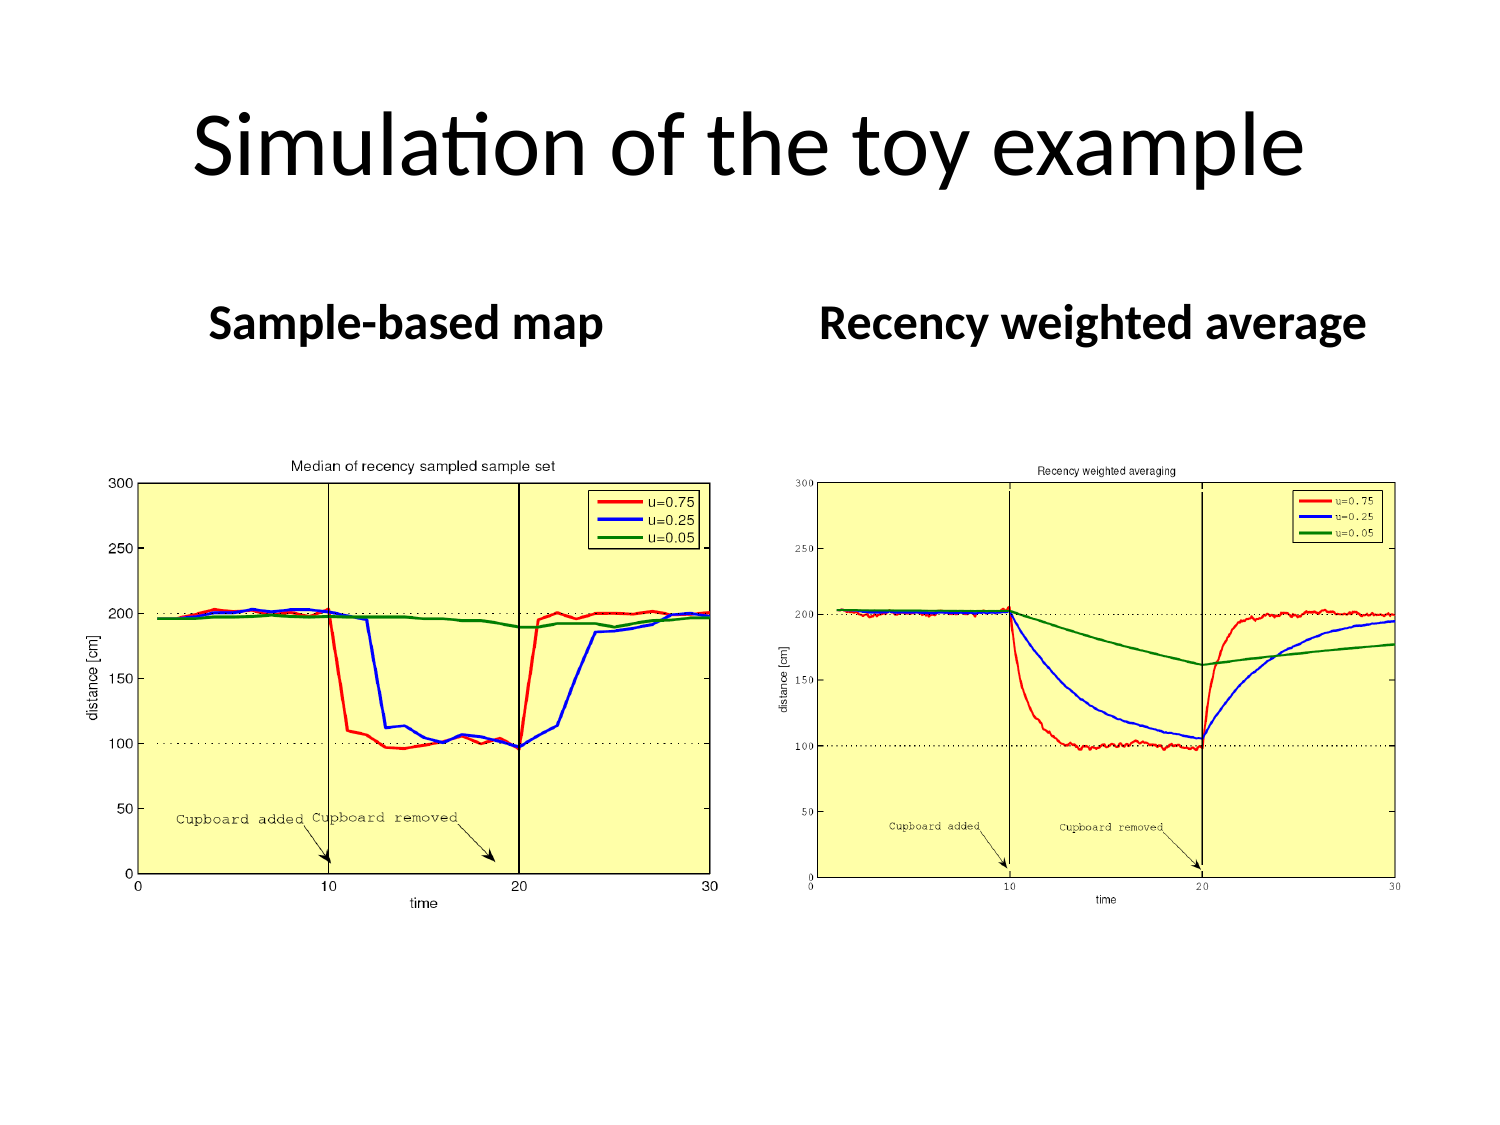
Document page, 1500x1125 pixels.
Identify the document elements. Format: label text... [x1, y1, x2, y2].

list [74, 440, 738, 921]
title Simulation of the toy example [75, 45, 1425, 233]
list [761, 442, 1426, 920]
list Sample-based map [75, 251, 738, 357]
list Recency weighted average [761, 251, 1425, 357]
